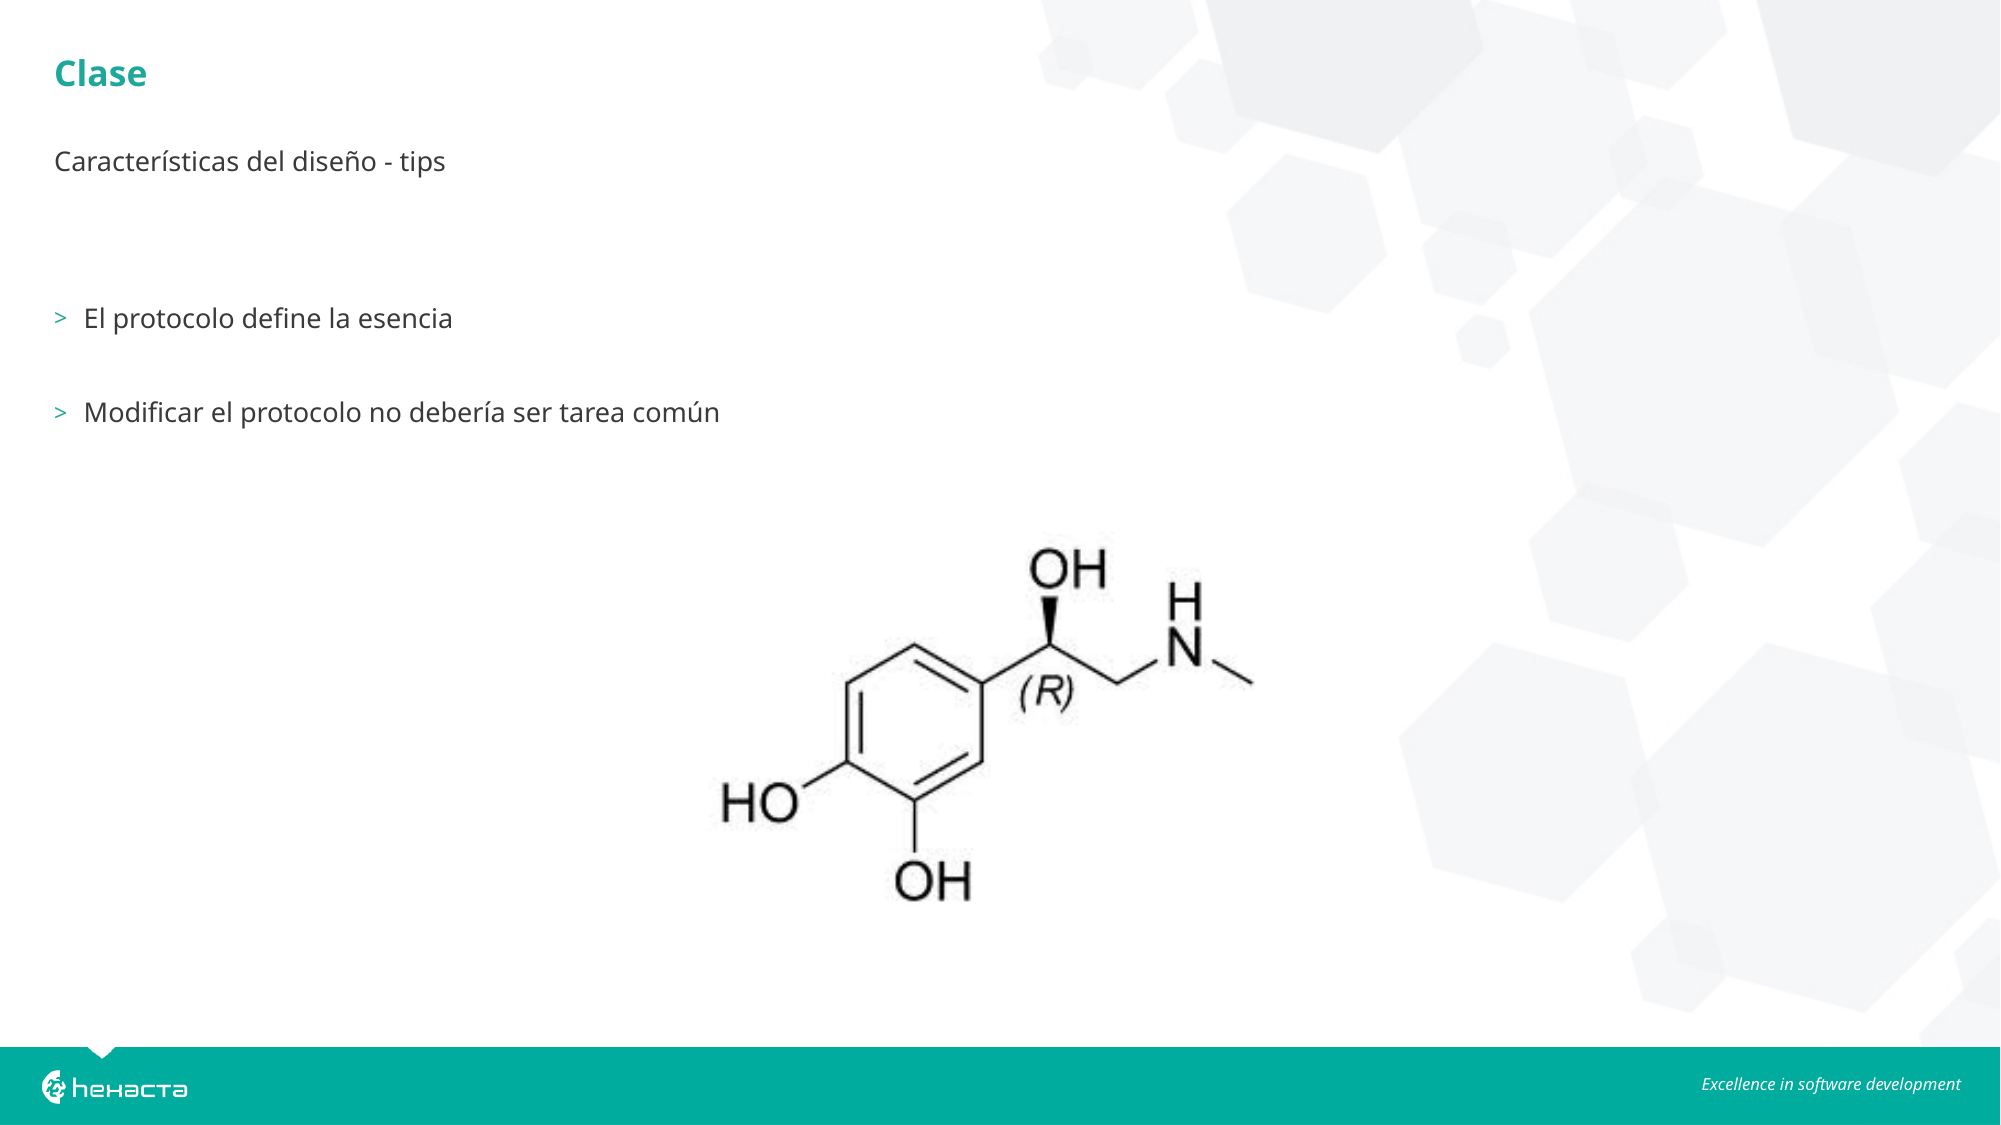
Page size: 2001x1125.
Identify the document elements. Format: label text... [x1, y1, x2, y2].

list Clase [39, 43, 1961, 122]
list Características del diseño - tips [39, 137, 1961, 200]
picture [0, 0, 2001, 1125]
list El protocolo define la esencia Modificar el protocolo no debería ser tarea común [39, 200, 1961, 1020]
